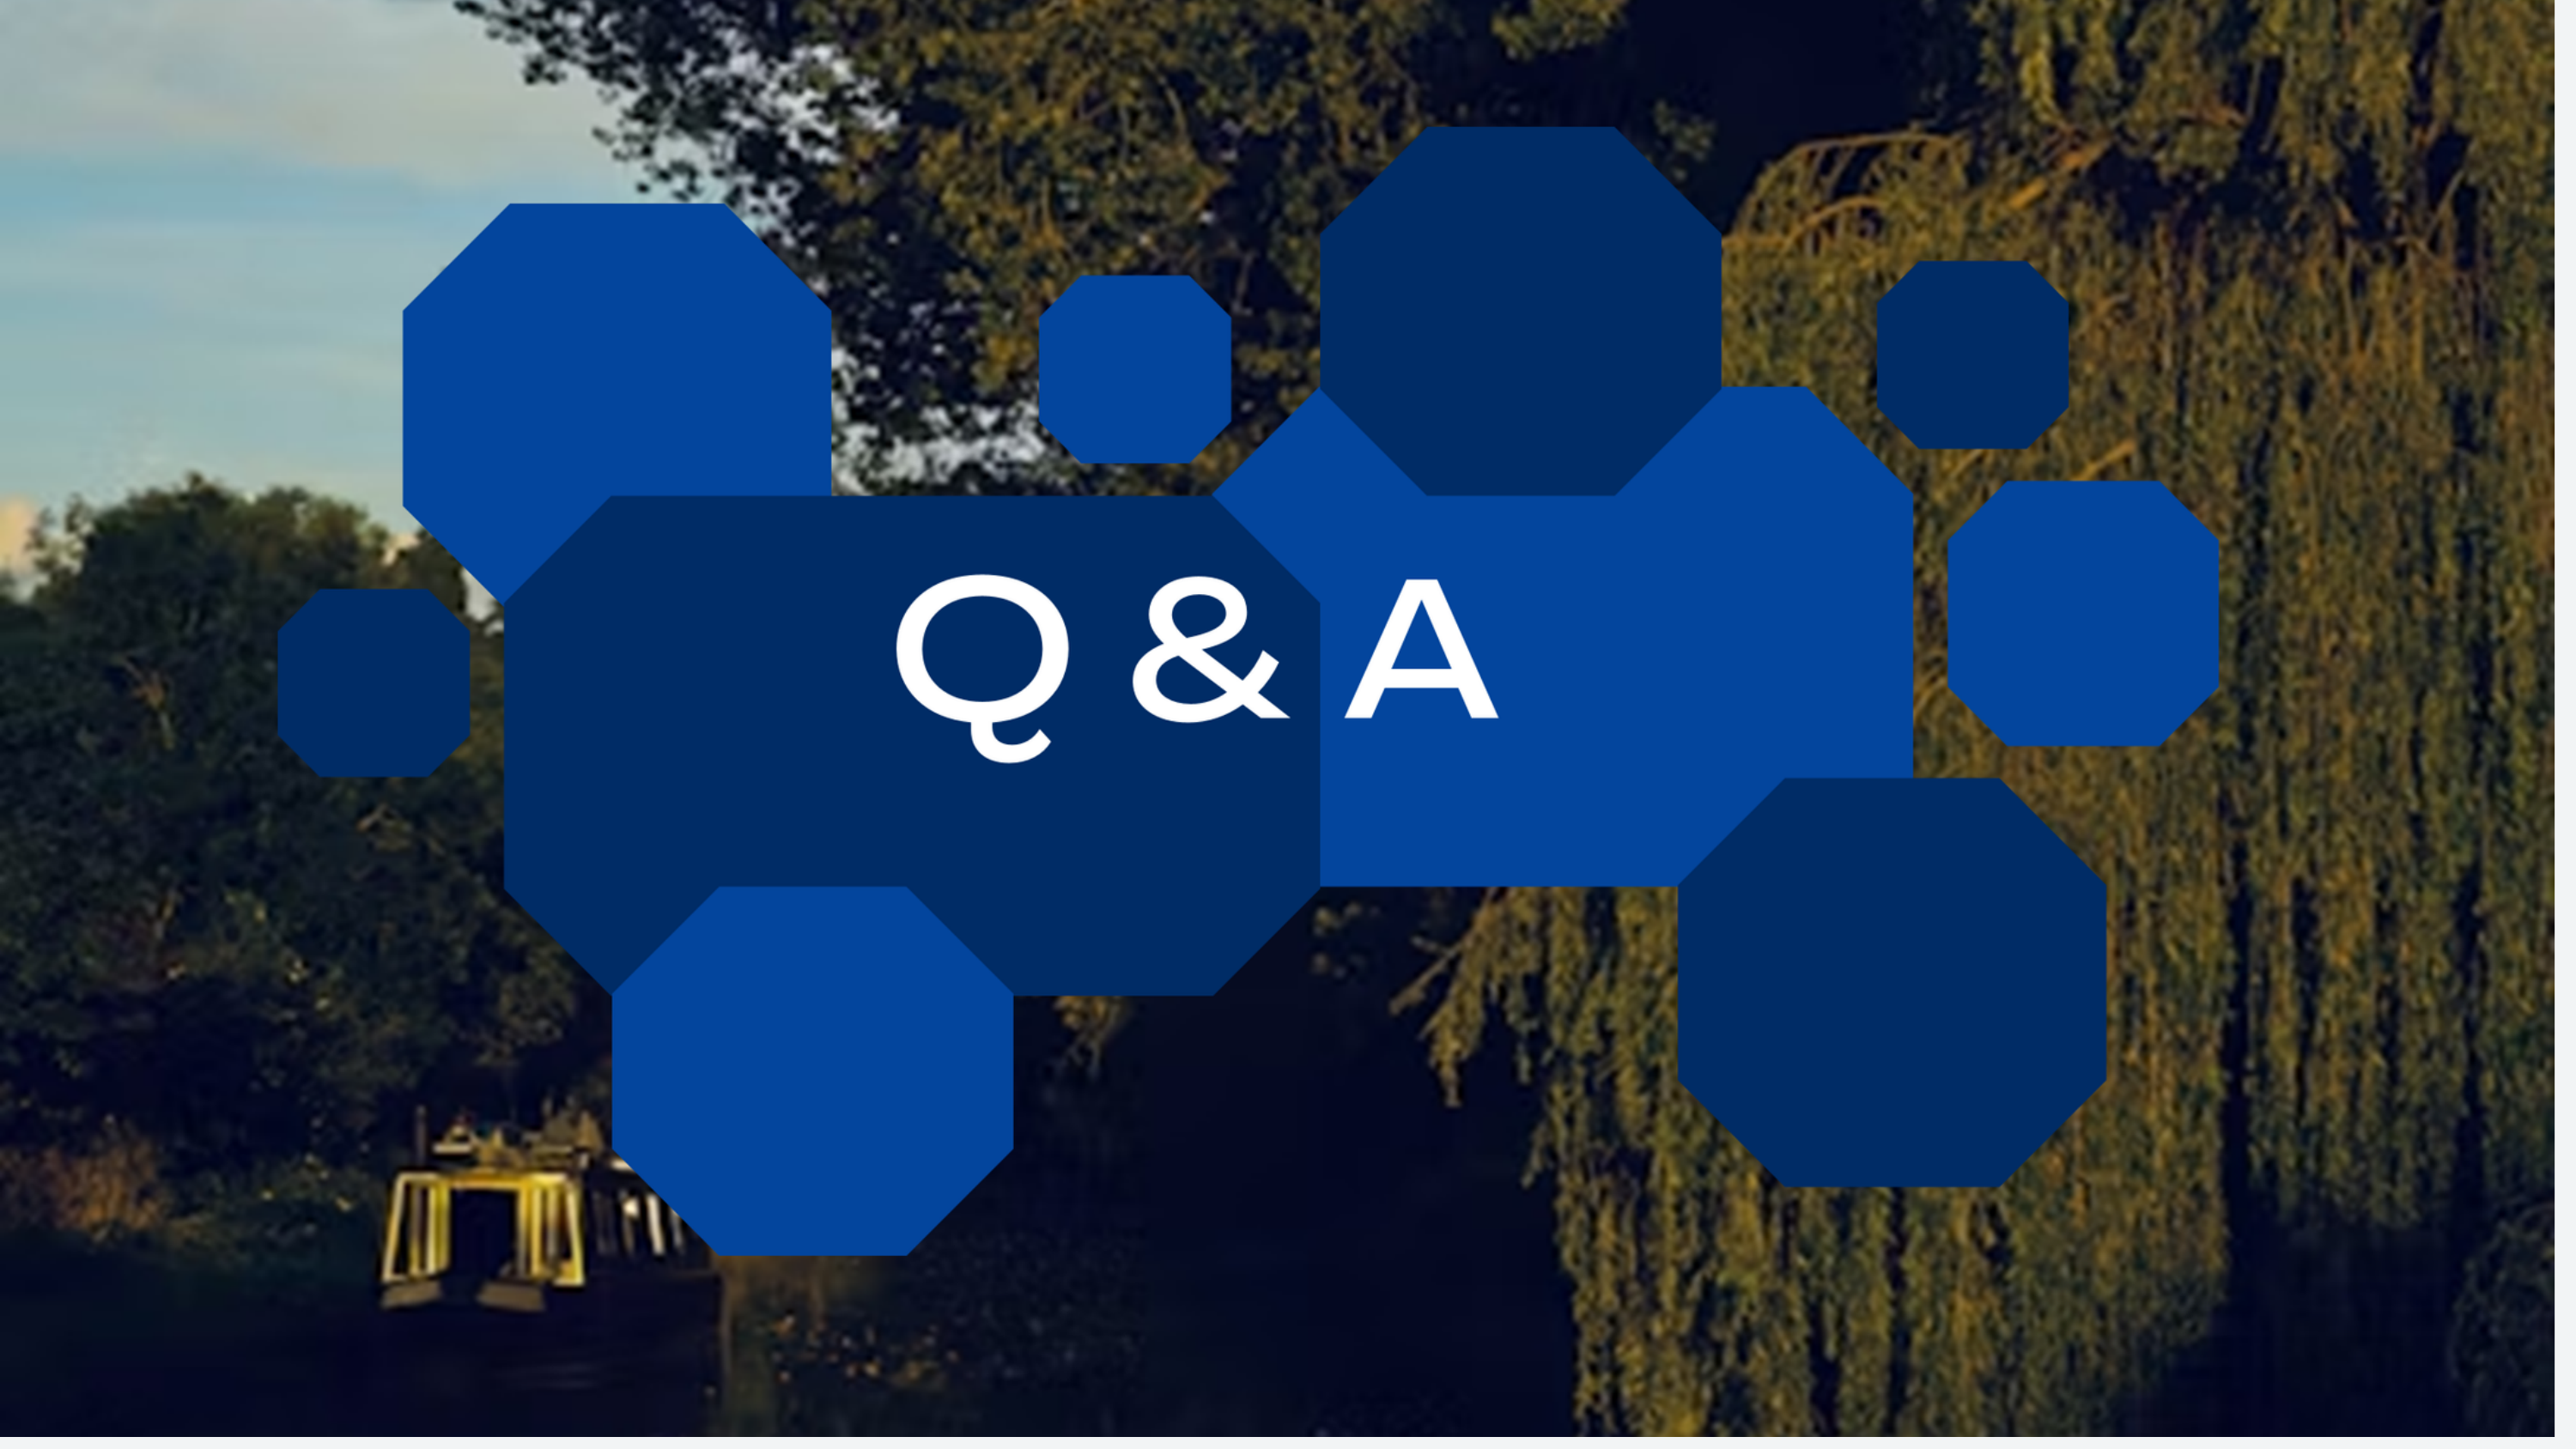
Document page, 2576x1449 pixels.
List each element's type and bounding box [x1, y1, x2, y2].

text_box [0, 0, 2555, 1437]
